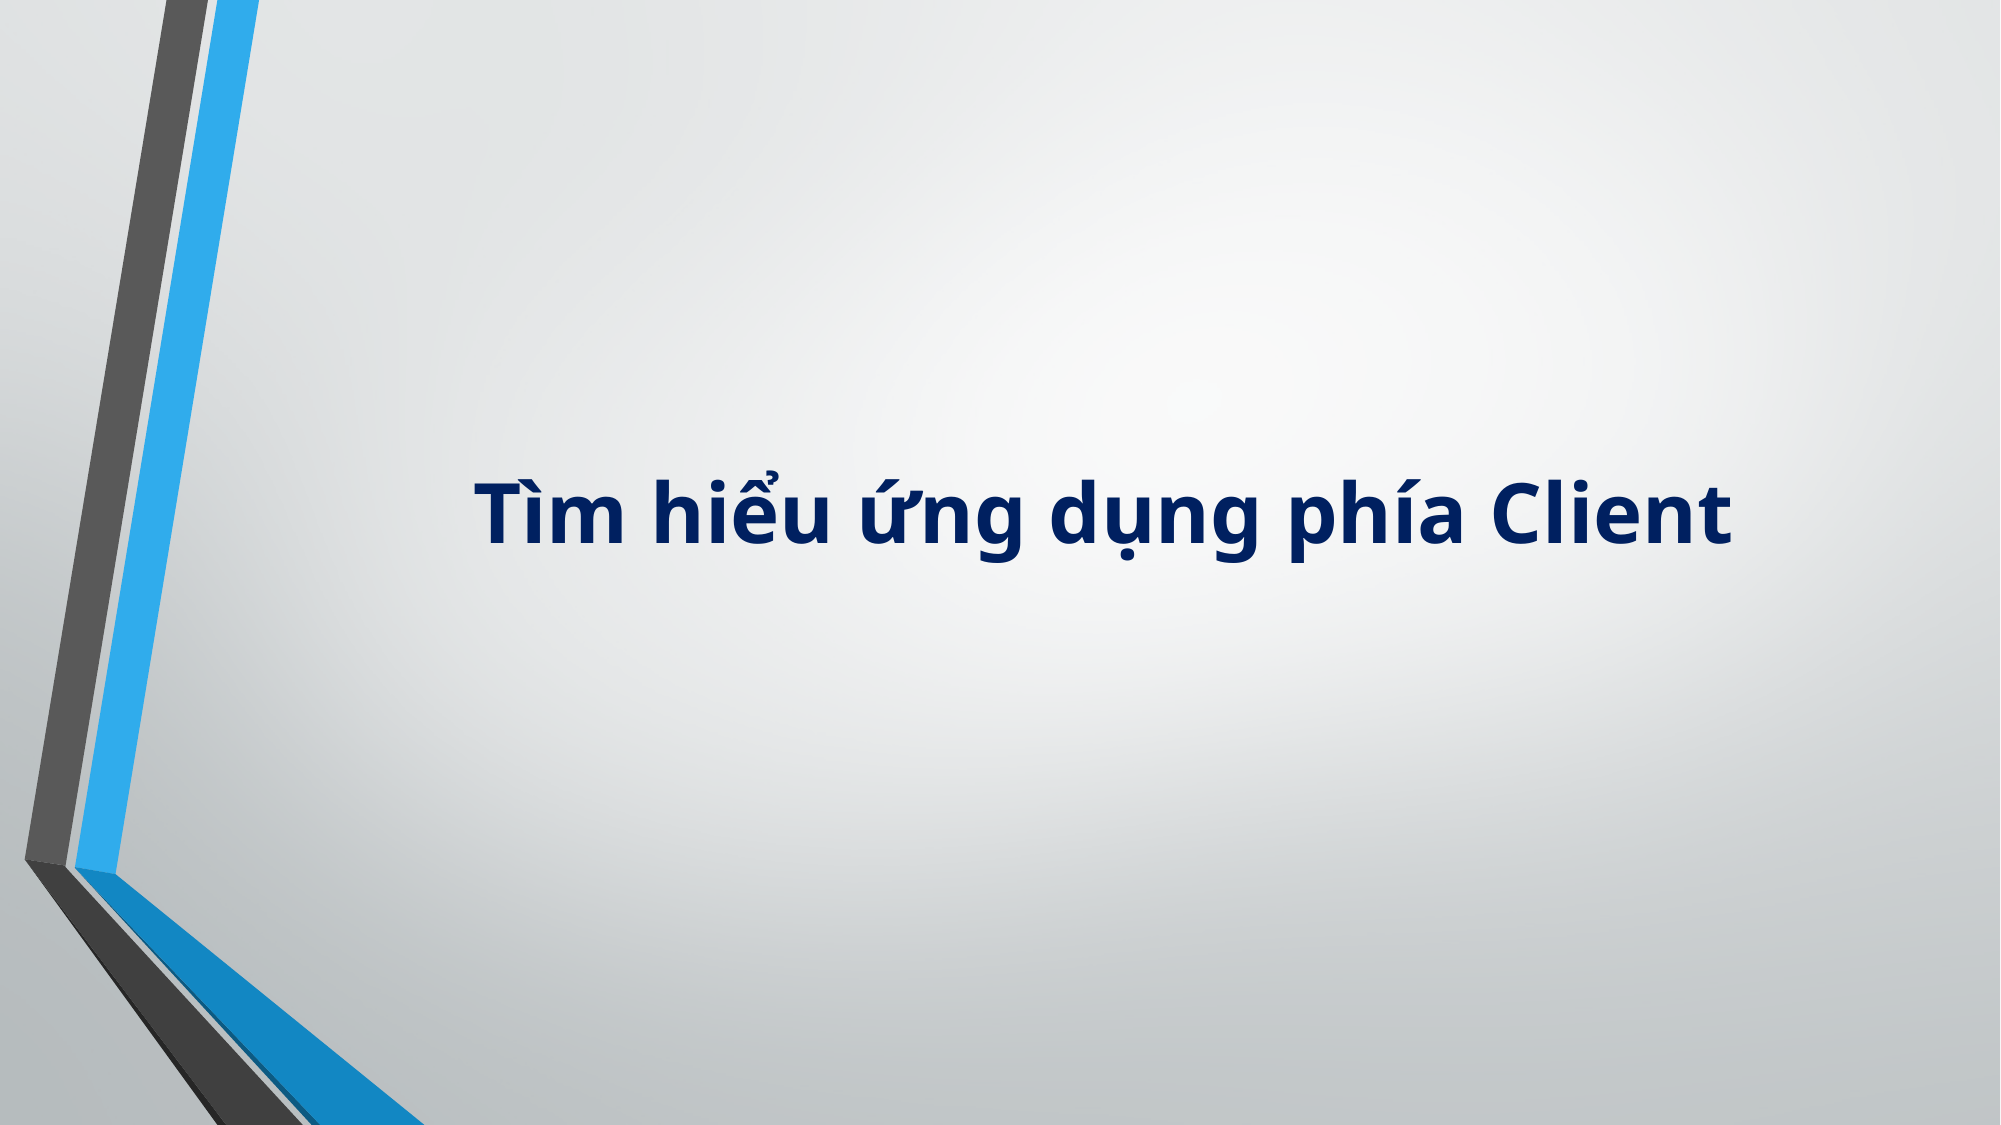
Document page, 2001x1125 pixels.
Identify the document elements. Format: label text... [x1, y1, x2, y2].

title Tìm hiểu ứng dụng phía Client [372, 404, 1835, 615]
